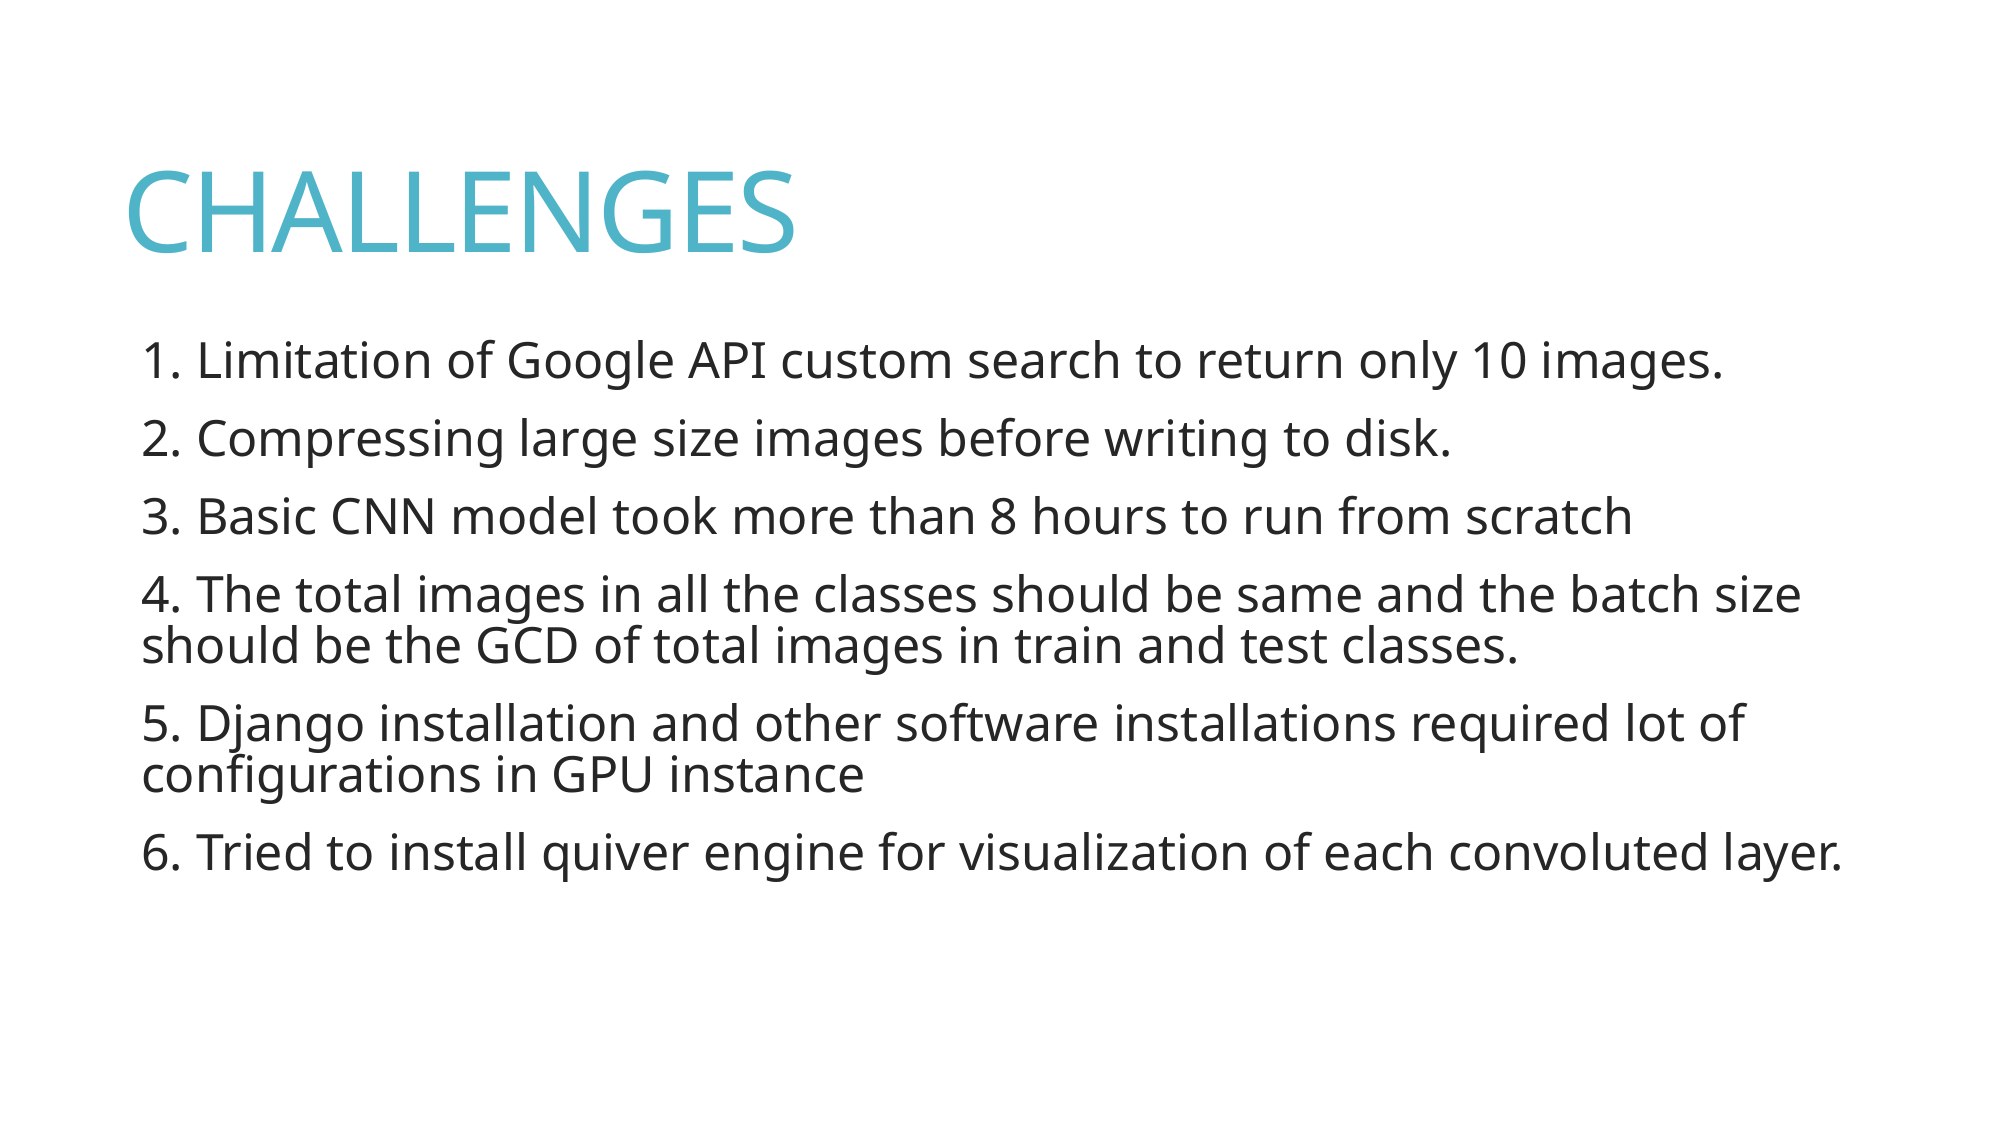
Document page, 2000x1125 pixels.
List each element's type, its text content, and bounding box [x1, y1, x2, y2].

list 1. Limitation of Google API custom search to return only 10 images. 2. Compressing large size images before writing to disk. 3. Basic CNN model took more than 8 hours to run from scratch 4. The total images in all the classes should be same and the batch size should be the GCD of total images in train and test classes. 5. Django installation and other software installations required lot of configurations in GPU instance 6. Tried to install quiver engine for visualization of each convoluted layer. [110, 329, 1875, 948]
title CHALLENGES [107, 81, 1875, 354]
